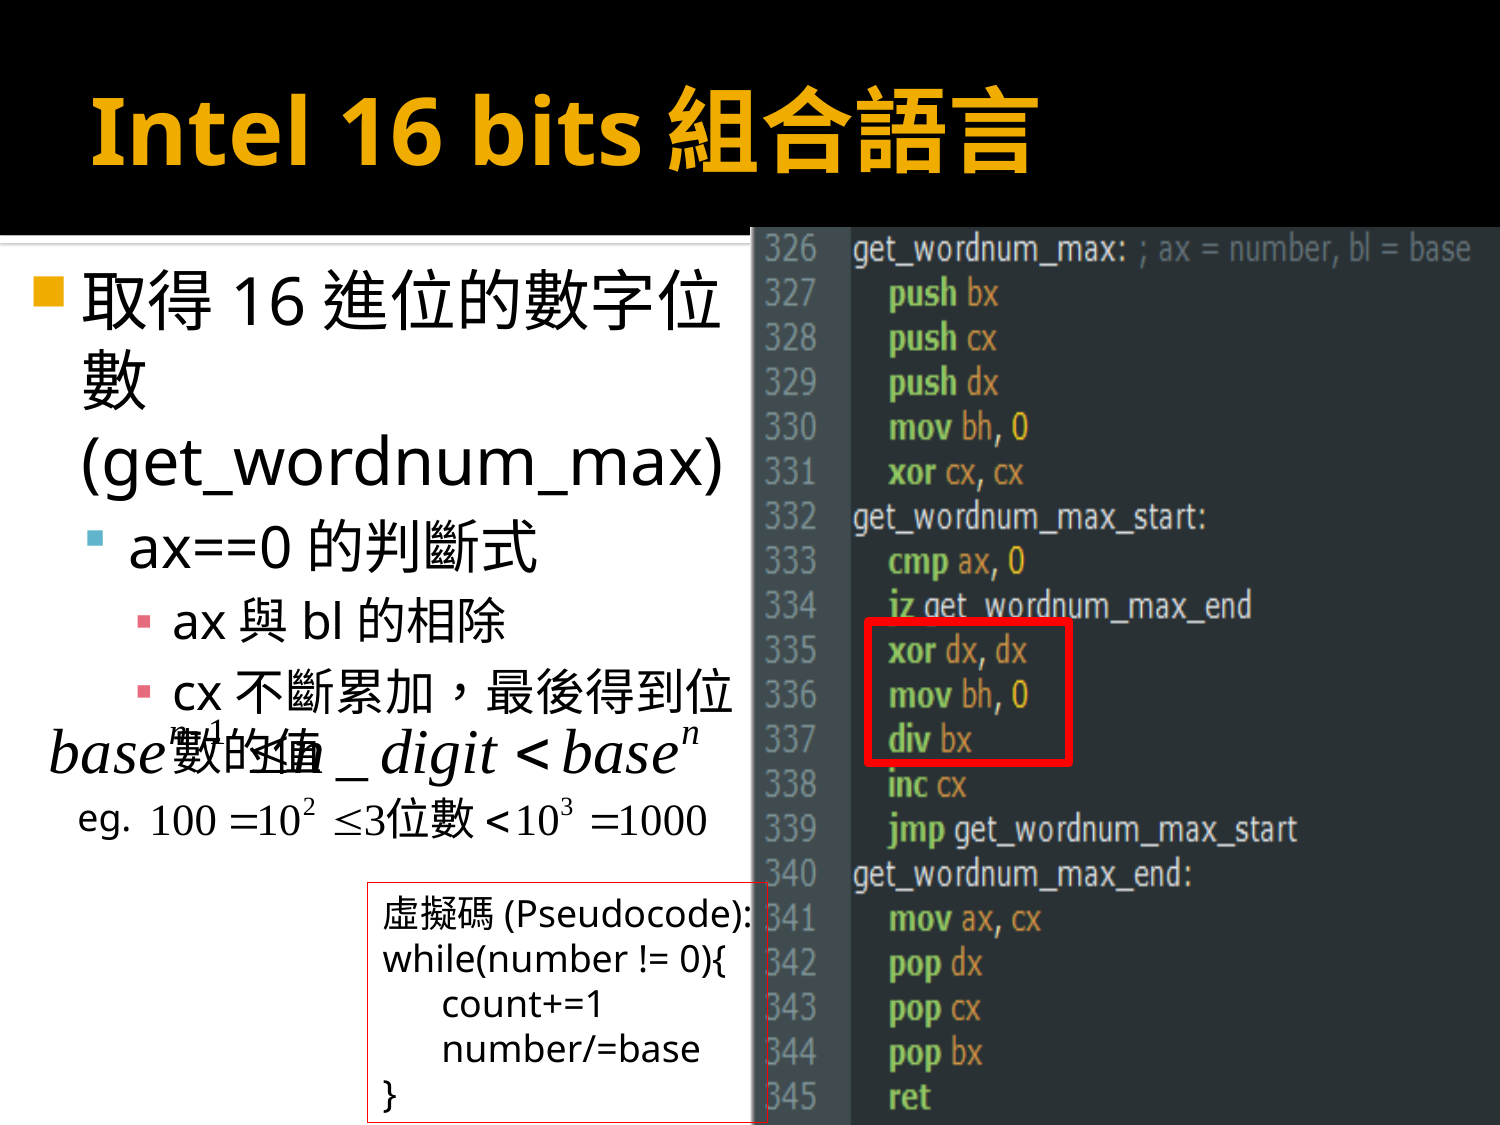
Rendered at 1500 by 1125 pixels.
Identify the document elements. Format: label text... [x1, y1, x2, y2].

text_box eg. [62, 808, 142, 847]
picture [749, 227, 1500, 1125]
list 取得16進位的數字位數(get_wordnum_max) ax==0的判斷式 ax與bl的相除 cx不斷累加，最後得到位數的值 [0, 243, 745, 1003]
text_box 虛擬碼(Pseudocode): while(number != 0){ count+=1 number/=base } [367, 882, 745, 1123]
title Intel 16 bits組合語言 [75, 25, 1425, 231]
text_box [147, 786, 715, 851]
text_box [41, 704, 715, 800]
